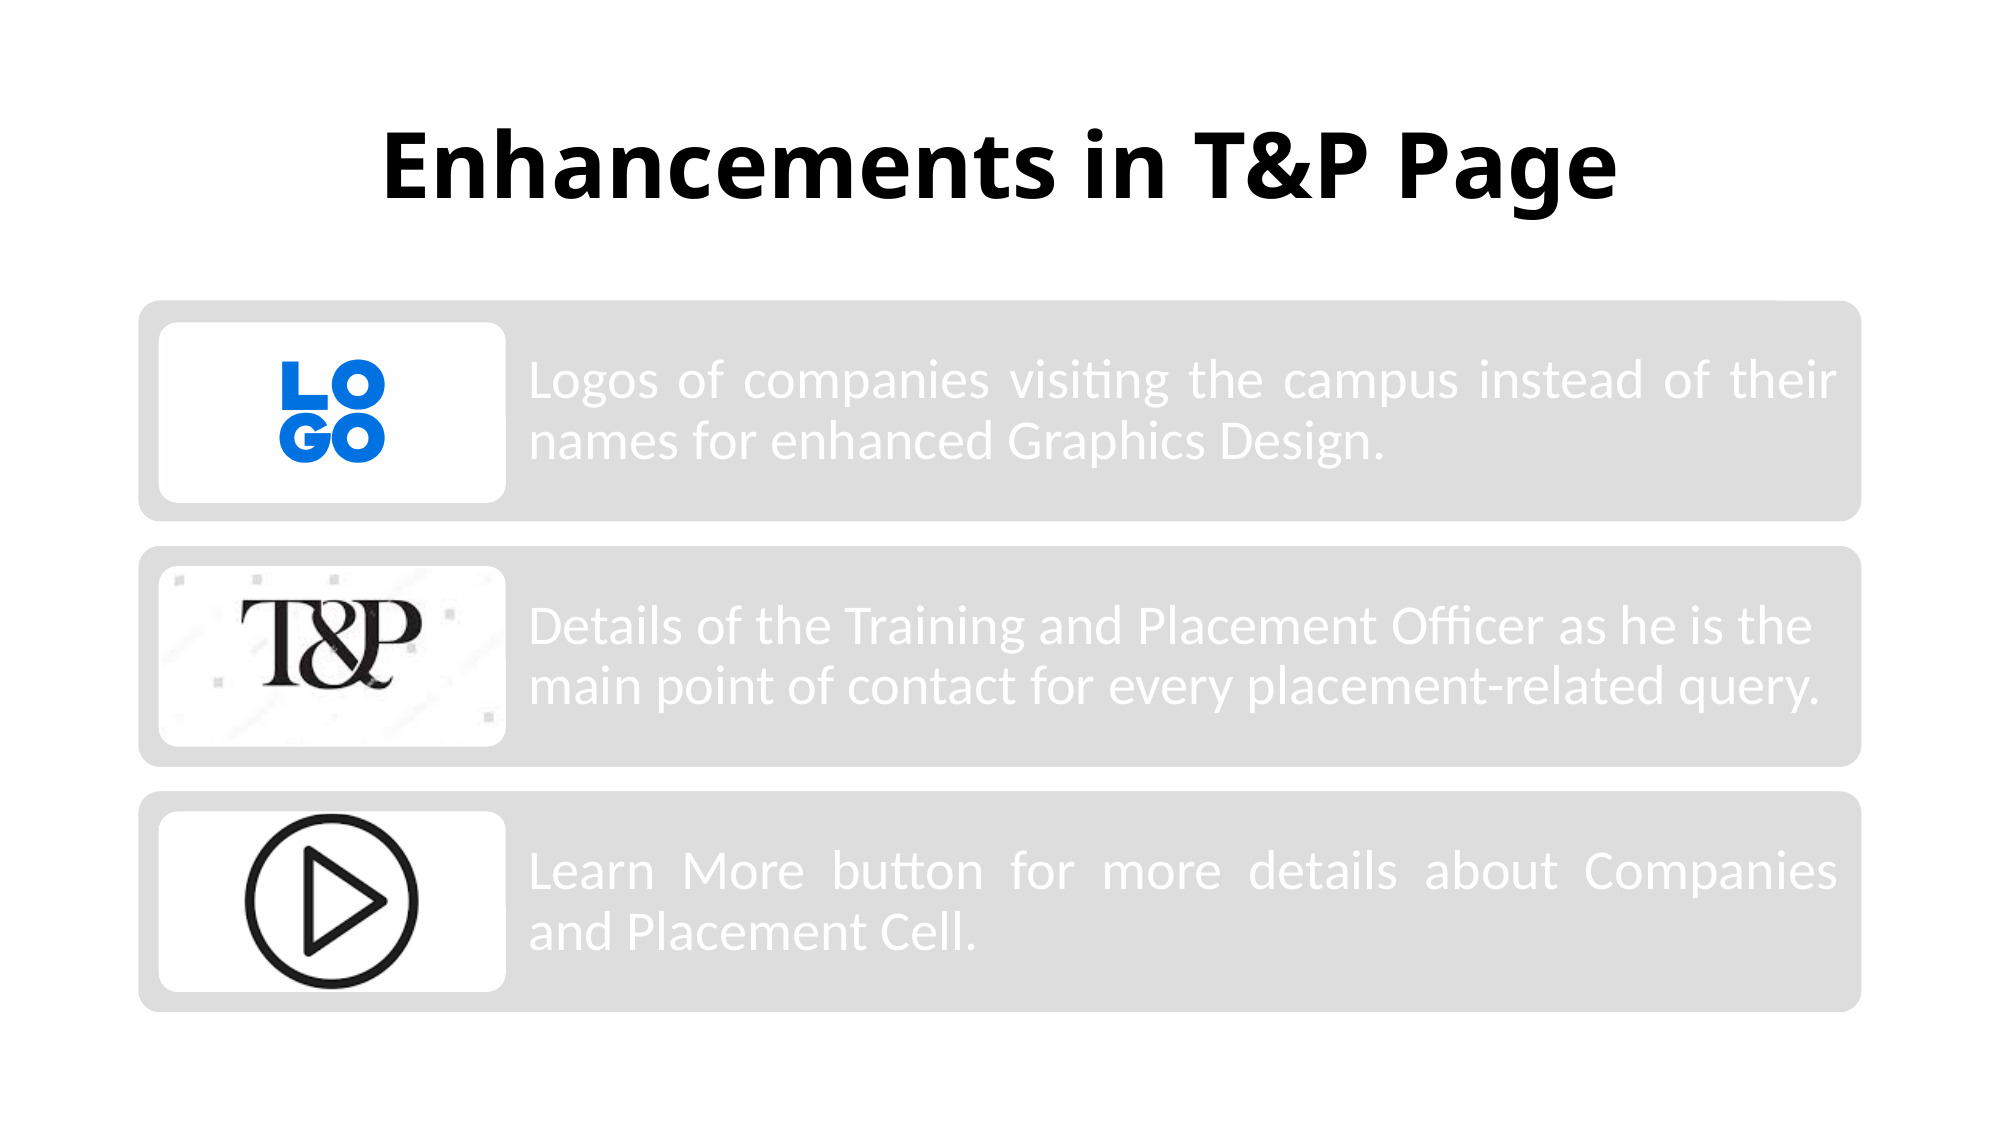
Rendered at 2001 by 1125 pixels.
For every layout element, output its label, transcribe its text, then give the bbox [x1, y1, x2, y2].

title Enhancements in T&P Page [137, 59, 1863, 278]
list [137, 299, 1863, 1014]
